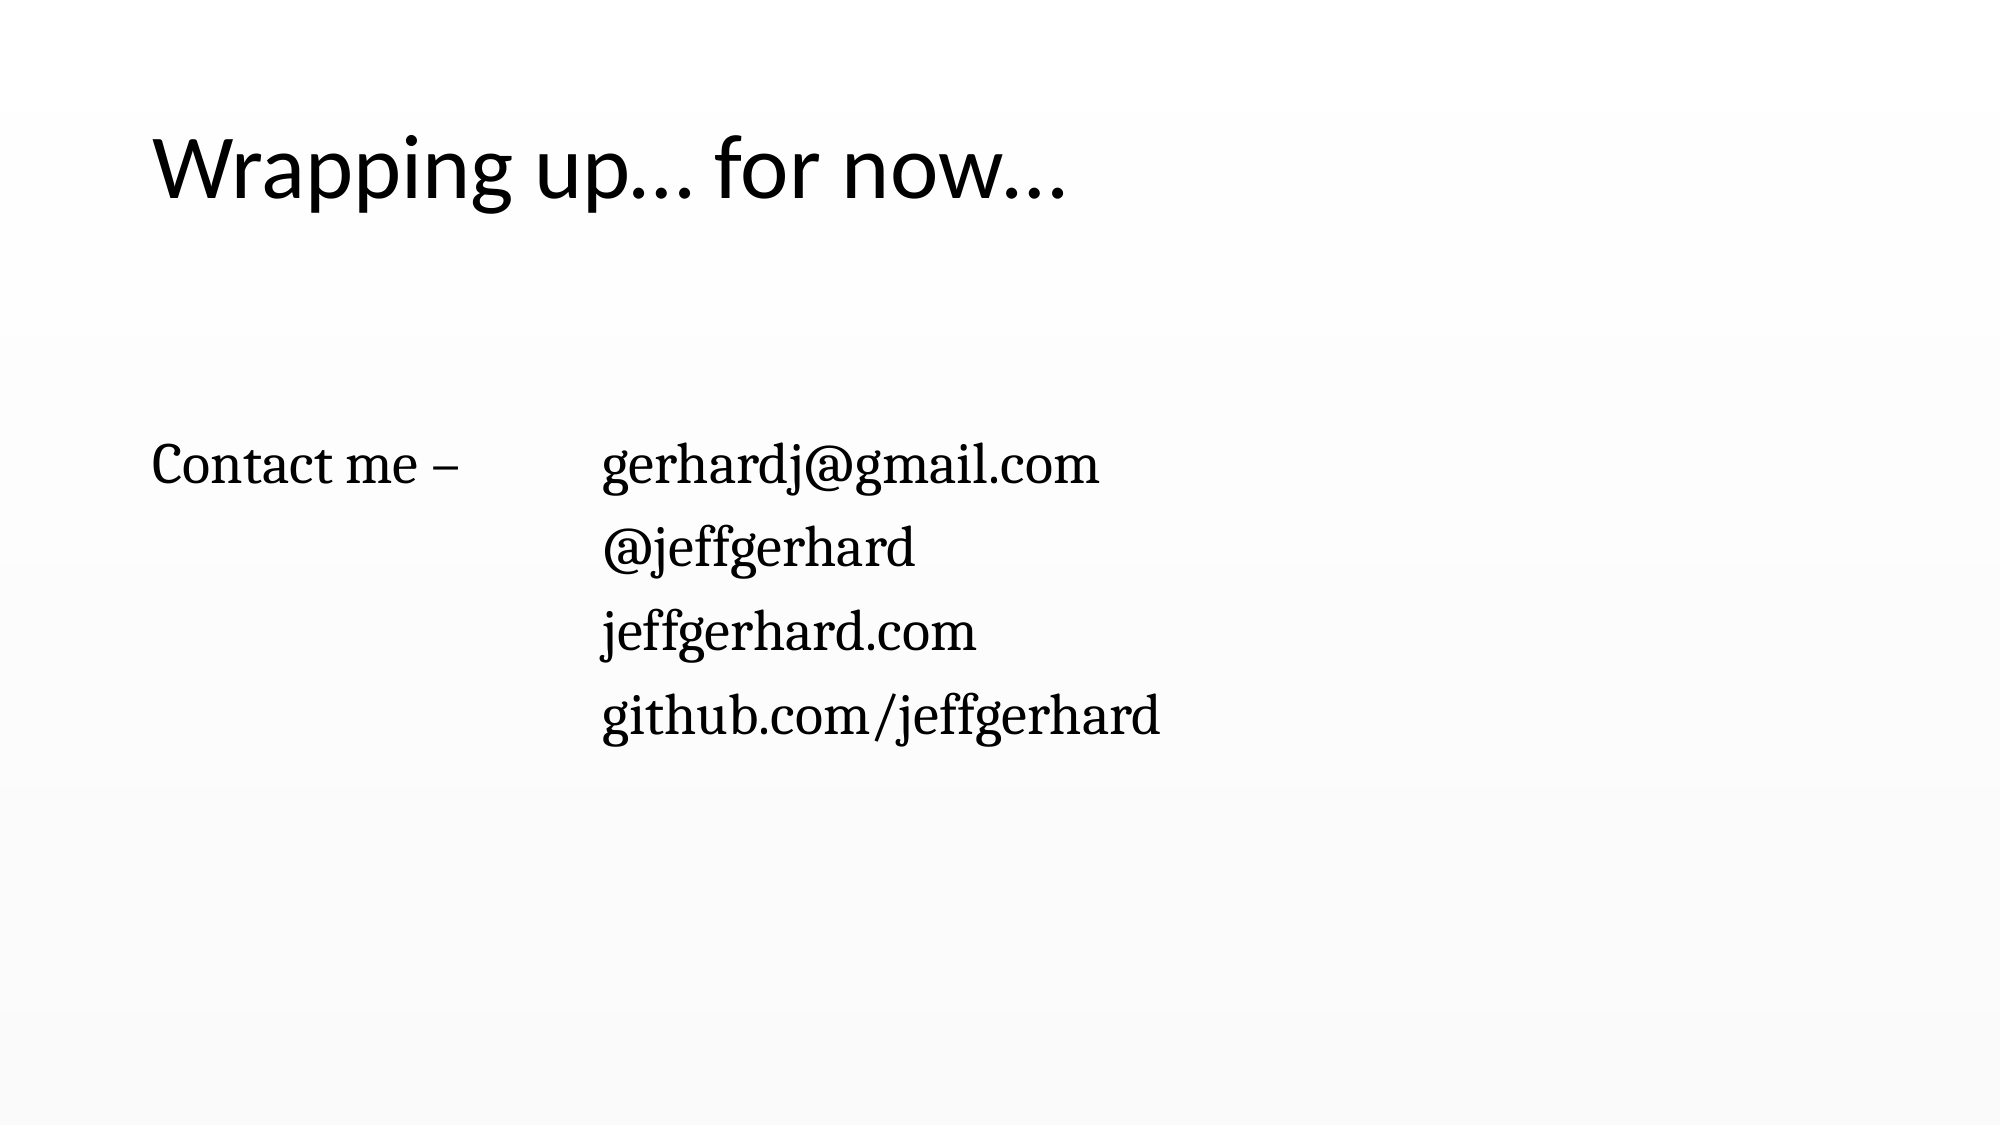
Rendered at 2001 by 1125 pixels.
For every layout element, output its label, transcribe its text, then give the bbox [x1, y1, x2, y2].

list Contact me – gerhardj@gmail.com @jeffgerhard jeffgerhard.com github.com/jeffgerhard [137, 425, 1863, 1014]
title Wrapping up… for now… [137, 59, 1863, 278]
